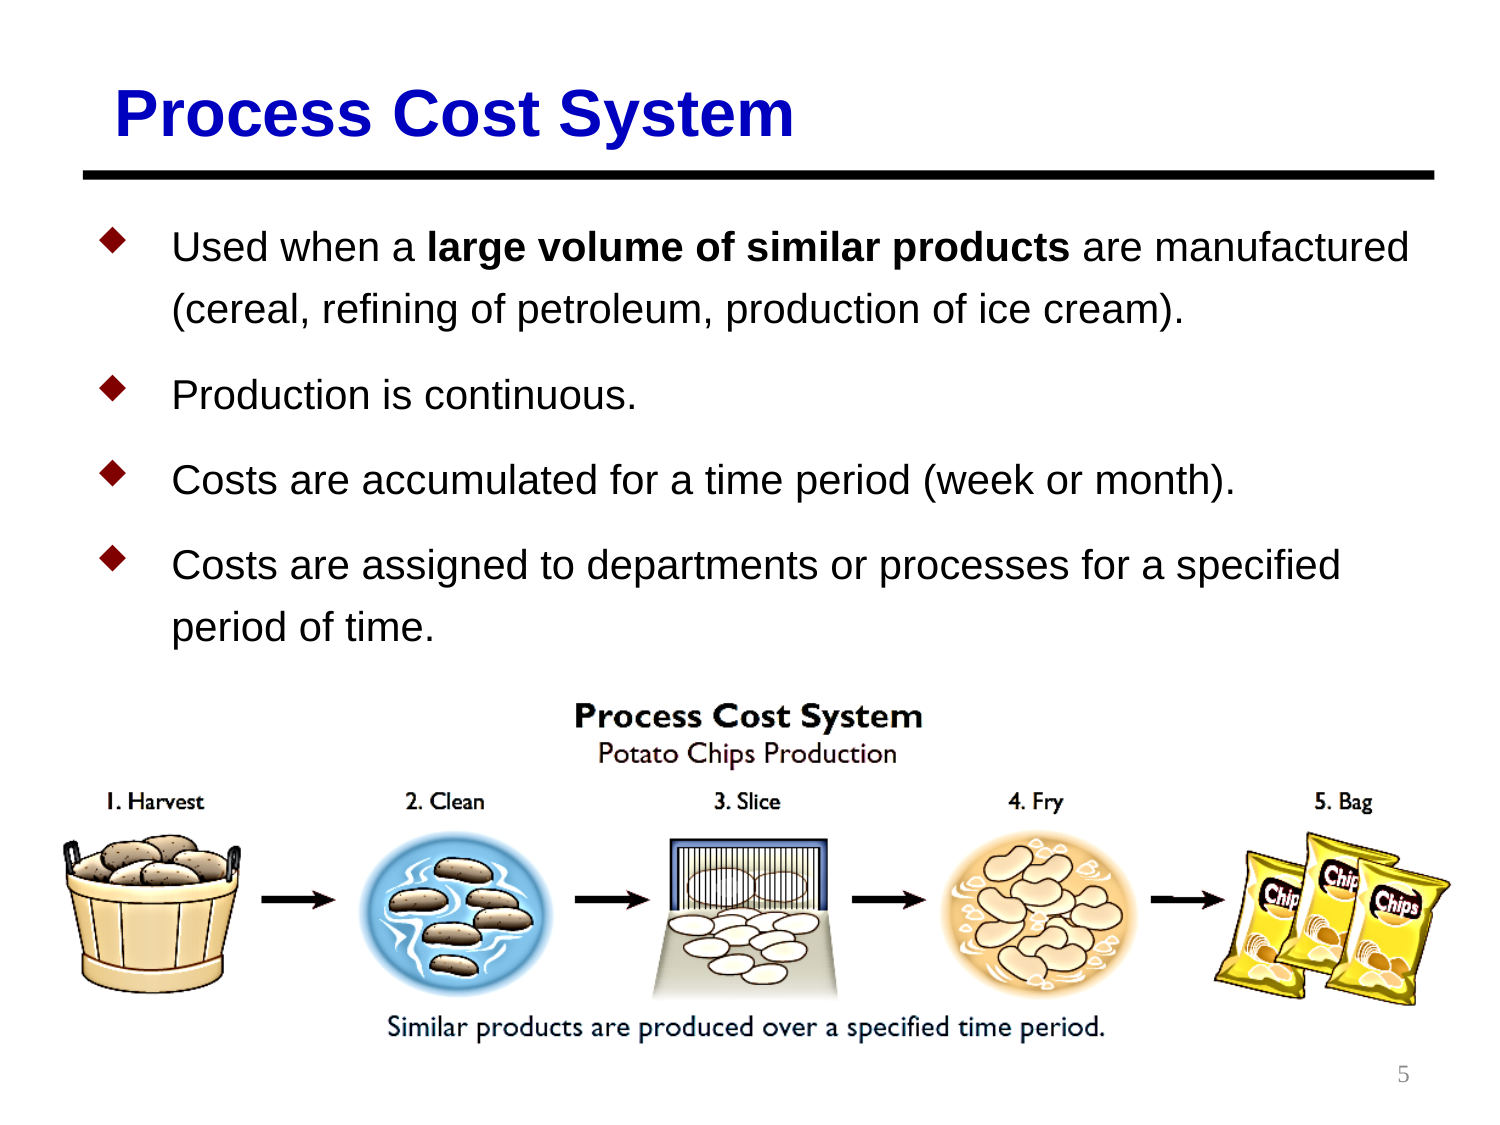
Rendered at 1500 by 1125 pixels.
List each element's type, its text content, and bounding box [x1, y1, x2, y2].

picture [55, 691, 1456, 1046]
slide_number 5 [1074, 1053, 1425, 1103]
text_box Process Cost System [99, 62, 1388, 155]
text_box Used when a large volume of similar products are manufactured (cereal, refining of petroleum, production of ice cream). Production is continuous. Costs are accumulated for a time period (week or month). Costs are assigned to departments or processes for a specified period of time. [81, 199, 1430, 690]
